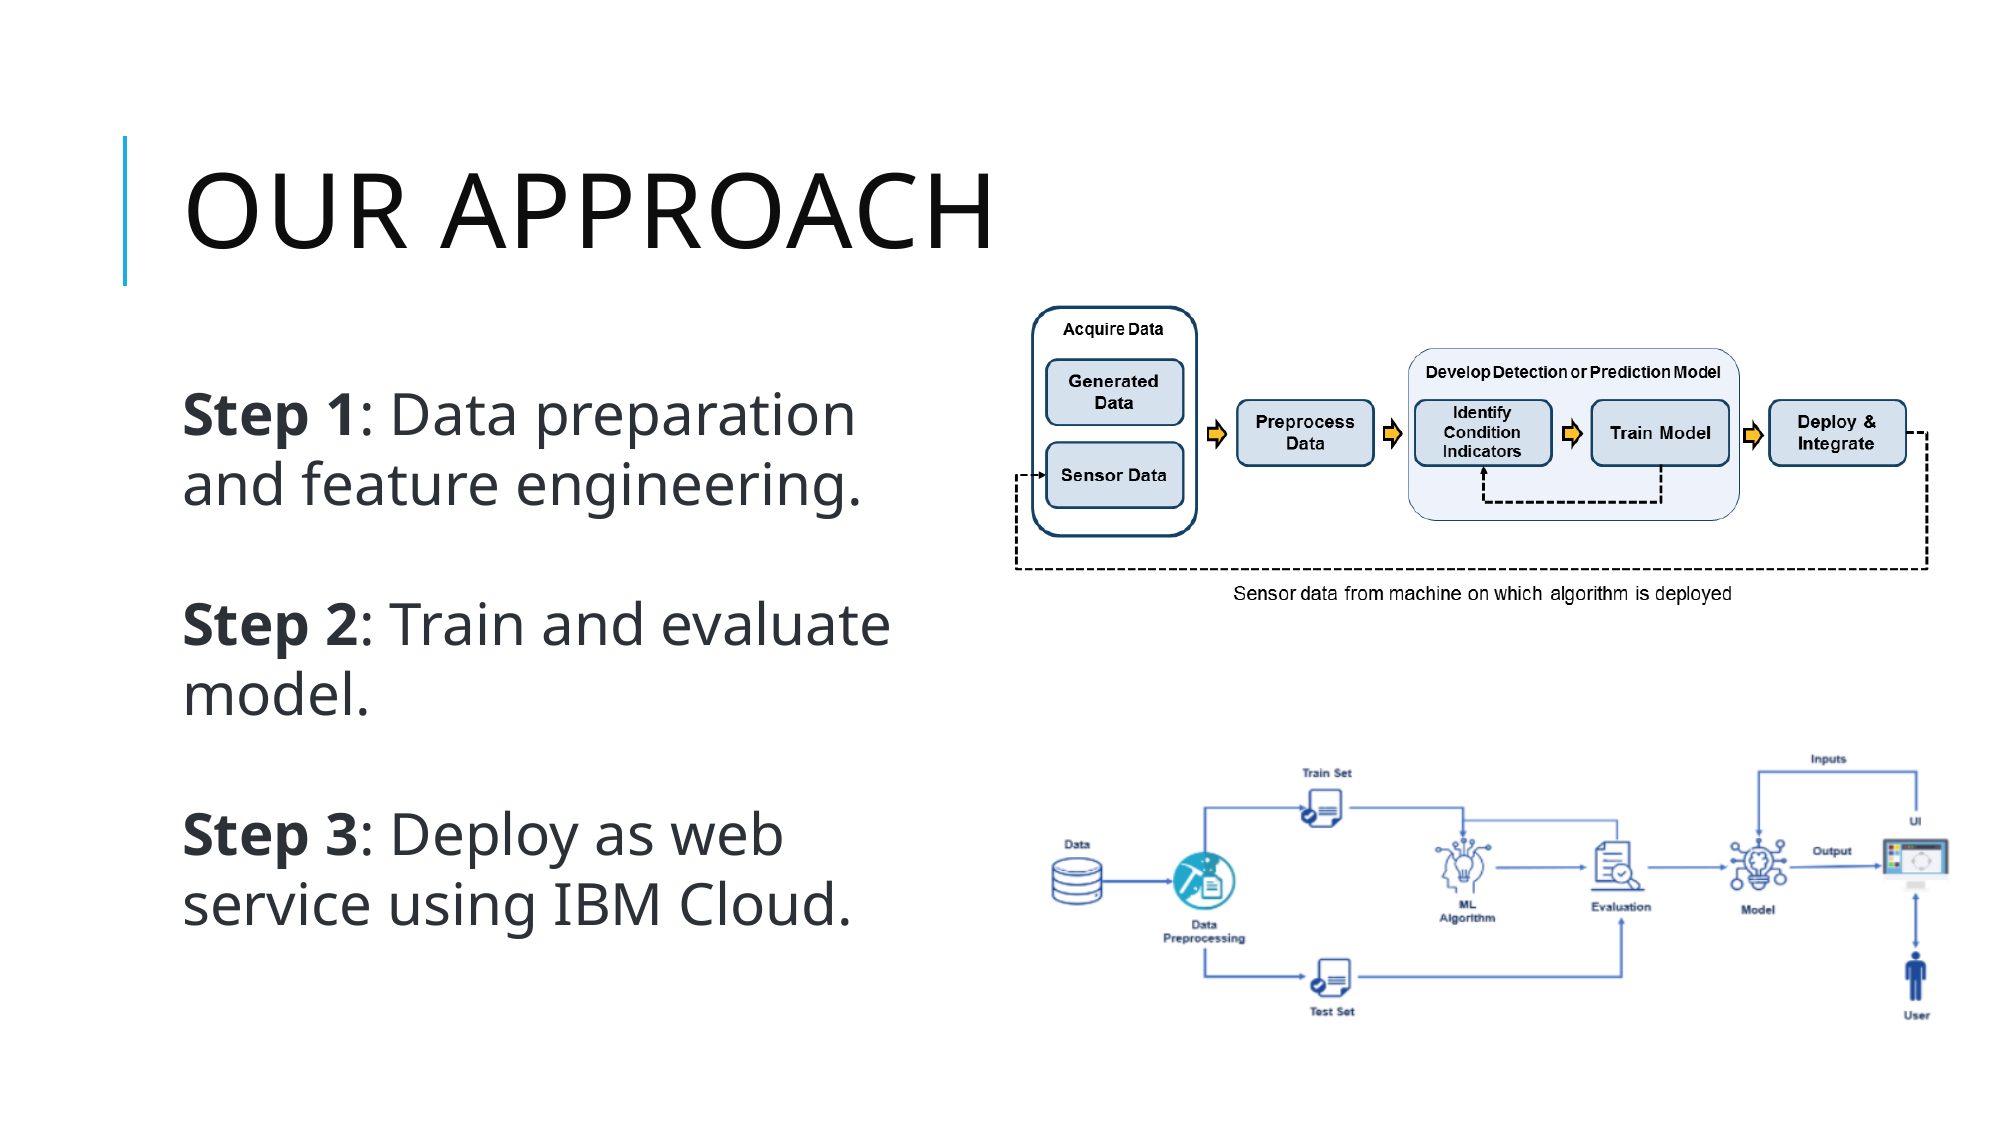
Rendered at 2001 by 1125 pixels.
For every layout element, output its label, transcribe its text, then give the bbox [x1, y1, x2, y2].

text_box Step 1: Data preparation and feature engineering. Step 2: Train and evaluate model. Step 3: Deploy as web service using IBM Cloud. [167, 369, 924, 945]
title Our approach [168, 96, 1763, 342]
picture [1016, 702, 1992, 1052]
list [983, 280, 1960, 625]
